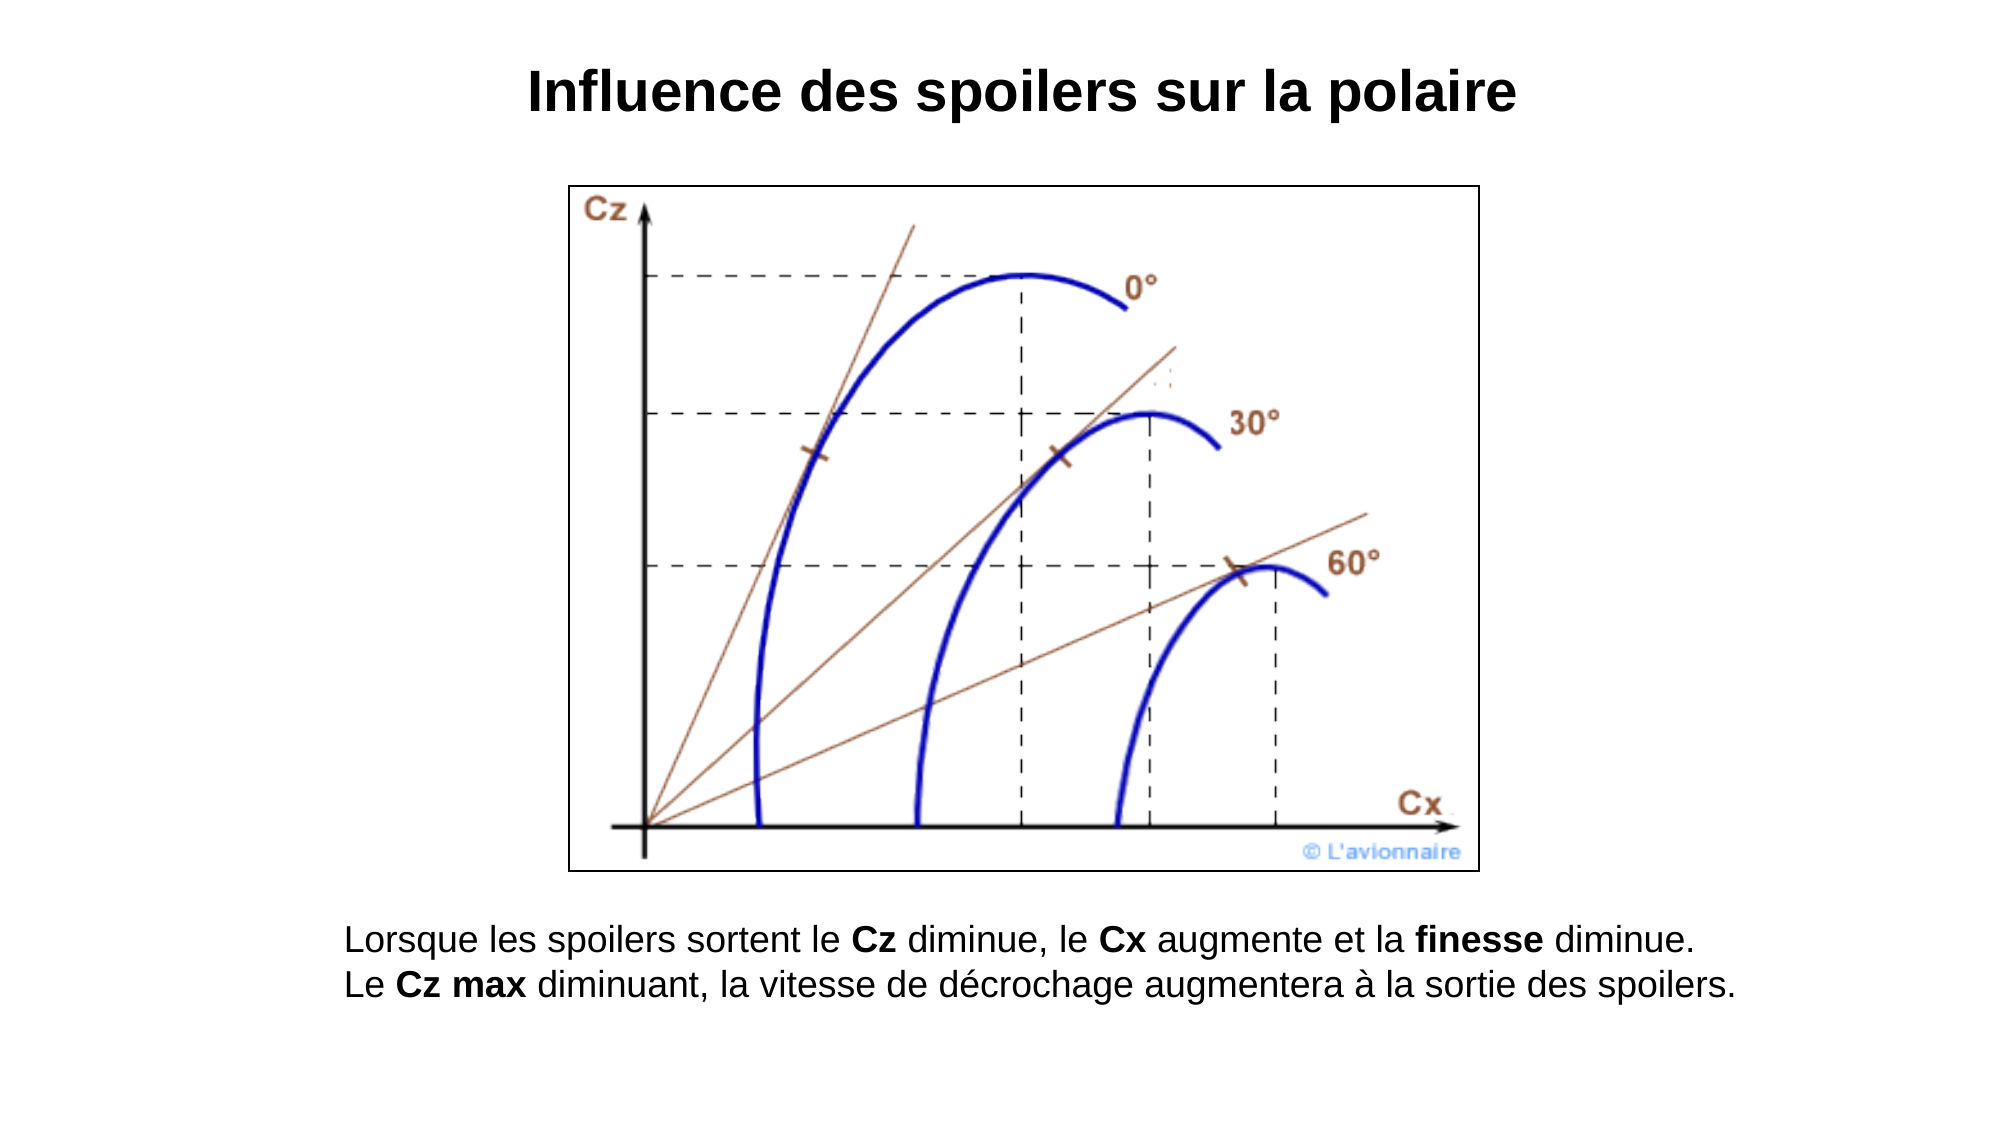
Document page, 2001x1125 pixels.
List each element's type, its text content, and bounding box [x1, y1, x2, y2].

text_box Lorsque les spoilers sortent le Cz diminue, le Cx augmente et la finesse diminue. Le Cz max diminuant, la vitesse de décrochage augmentera à la sortie des spoilers. [328, 907, 1833, 1012]
text_box Influence des spoilers sur la polaire [512, 46, 1535, 131]
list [569, 187, 1478, 870]
